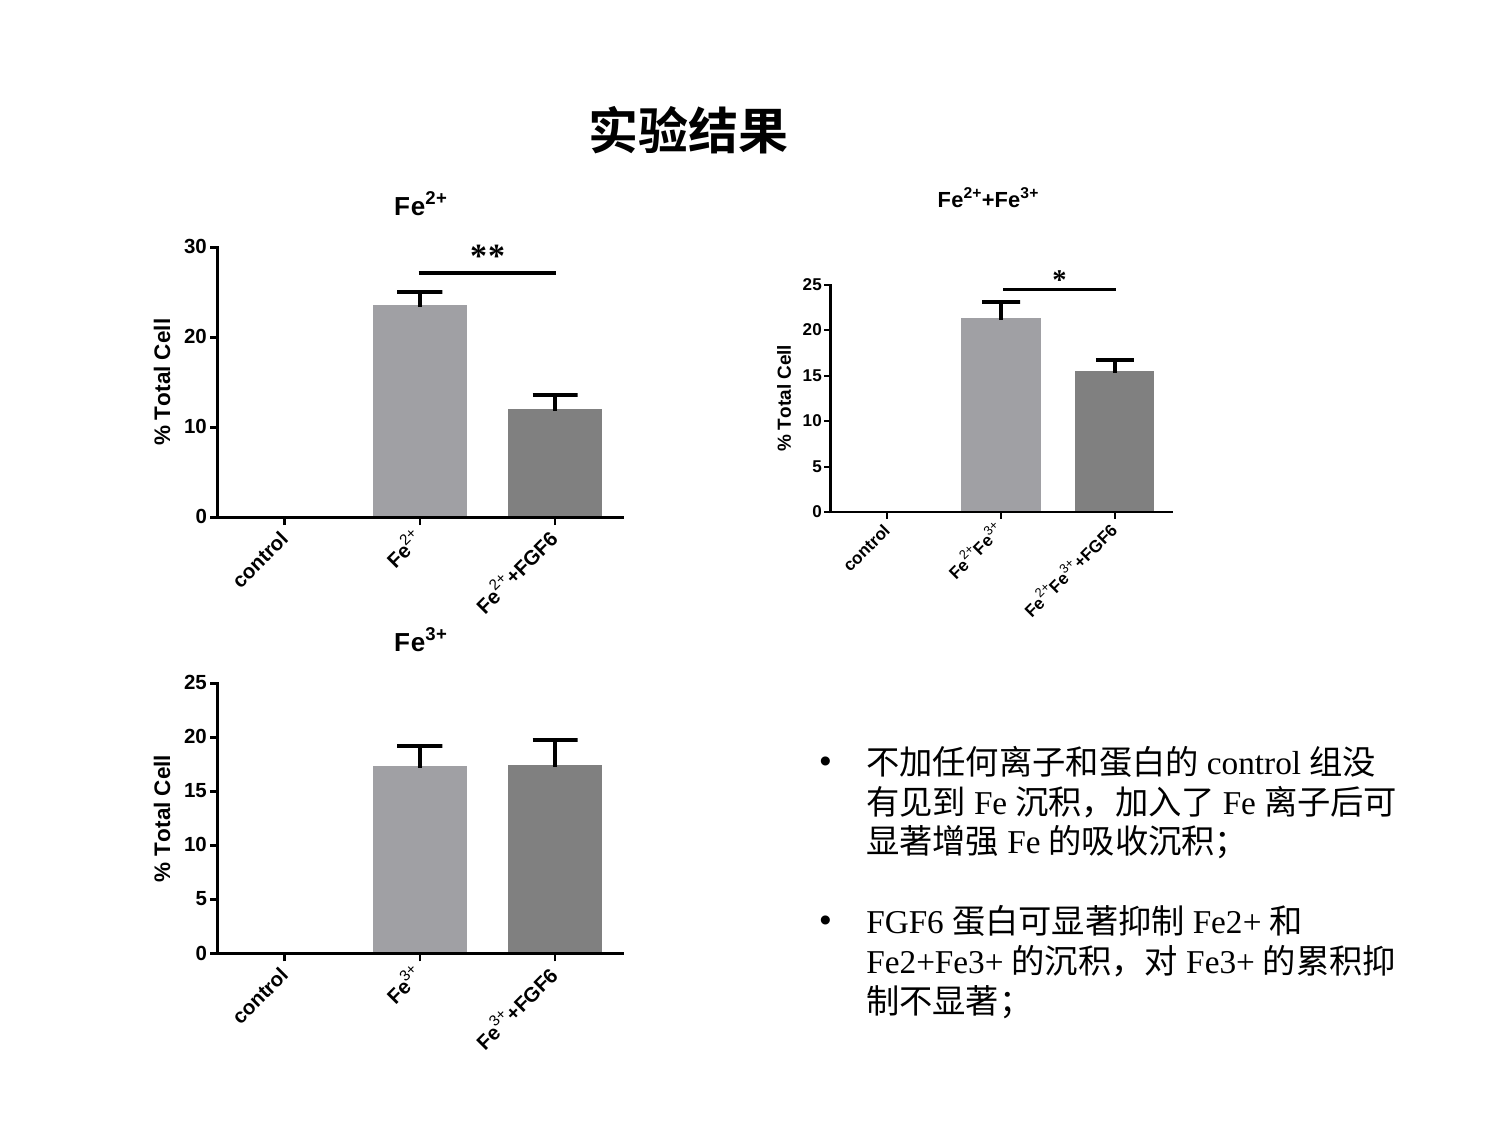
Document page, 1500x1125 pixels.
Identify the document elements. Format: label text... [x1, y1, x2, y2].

picture [757, 167, 1184, 640]
text_box 实验结果 [573, 91, 804, 167]
picture [130, 167, 637, 1077]
text_box 不加任何离子和蛋白的control组没有见到Fe沉积，加入了Fe离子后可显著增强Fe的吸收沉积； FGF6蛋白可显著抑制Fe2+和Fe2+Fe3+的沉积，对Fe3+的累积抑制不显著； [804, 733, 1422, 1028]
